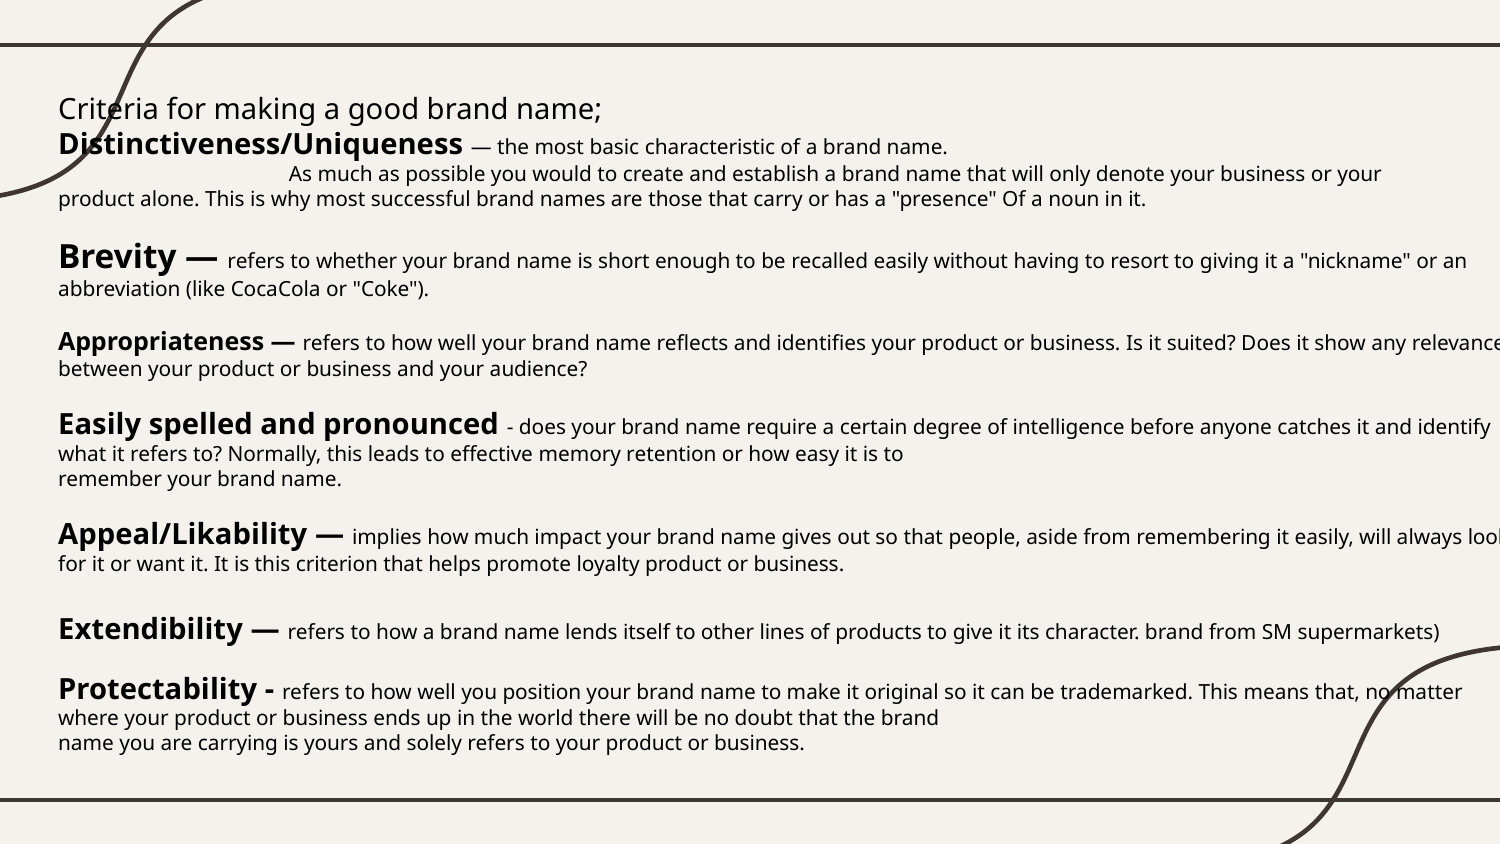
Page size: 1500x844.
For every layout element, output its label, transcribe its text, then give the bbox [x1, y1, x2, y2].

title Criteria for making a good brand name; Distinctiveness/Uniqueness — the most basic characteristic of a brand name. As much as possible you would to create and establish a brand name that will only denote your business or your product alone. This is why most successful brand names are those that carry or has a "presence" Of a noun in it. Brevity — refers to whether your brand name is short enough to be recalled easily without having to resort to giving it a "nickname" or an abbreviation (like CocaCola or "Coke"). Appropriateness — refers to how well your brand name reflects and identifies your product or business. Is it suited? Does it show any relevance between your product or business and your audience? Easily spelled and pronounced - does your brand name require a certain degree of intelligence before anyone catches it and identify what it refers to? Normally, this leads to effective memory retention or how easy it is to remember your brand name. Appeal/Likability — implies how much impact your brand name gives out so that people, aside from remembering it easily, will always look for it or want it. It is this criterion that helps promote loyalty product or business. Extendibility — refers to how a brand name lends itself to other lines of products to give it its character. brand from SM supermarkets) Protectability - refers to how well you position your brand name to make it original so it can be trademarked. This means that, no matter where your product or business ends up in the world there will be no doubt that the brand name you are carrying is yours and solely refers to your product or business. [43, 60, 1500, 786]
